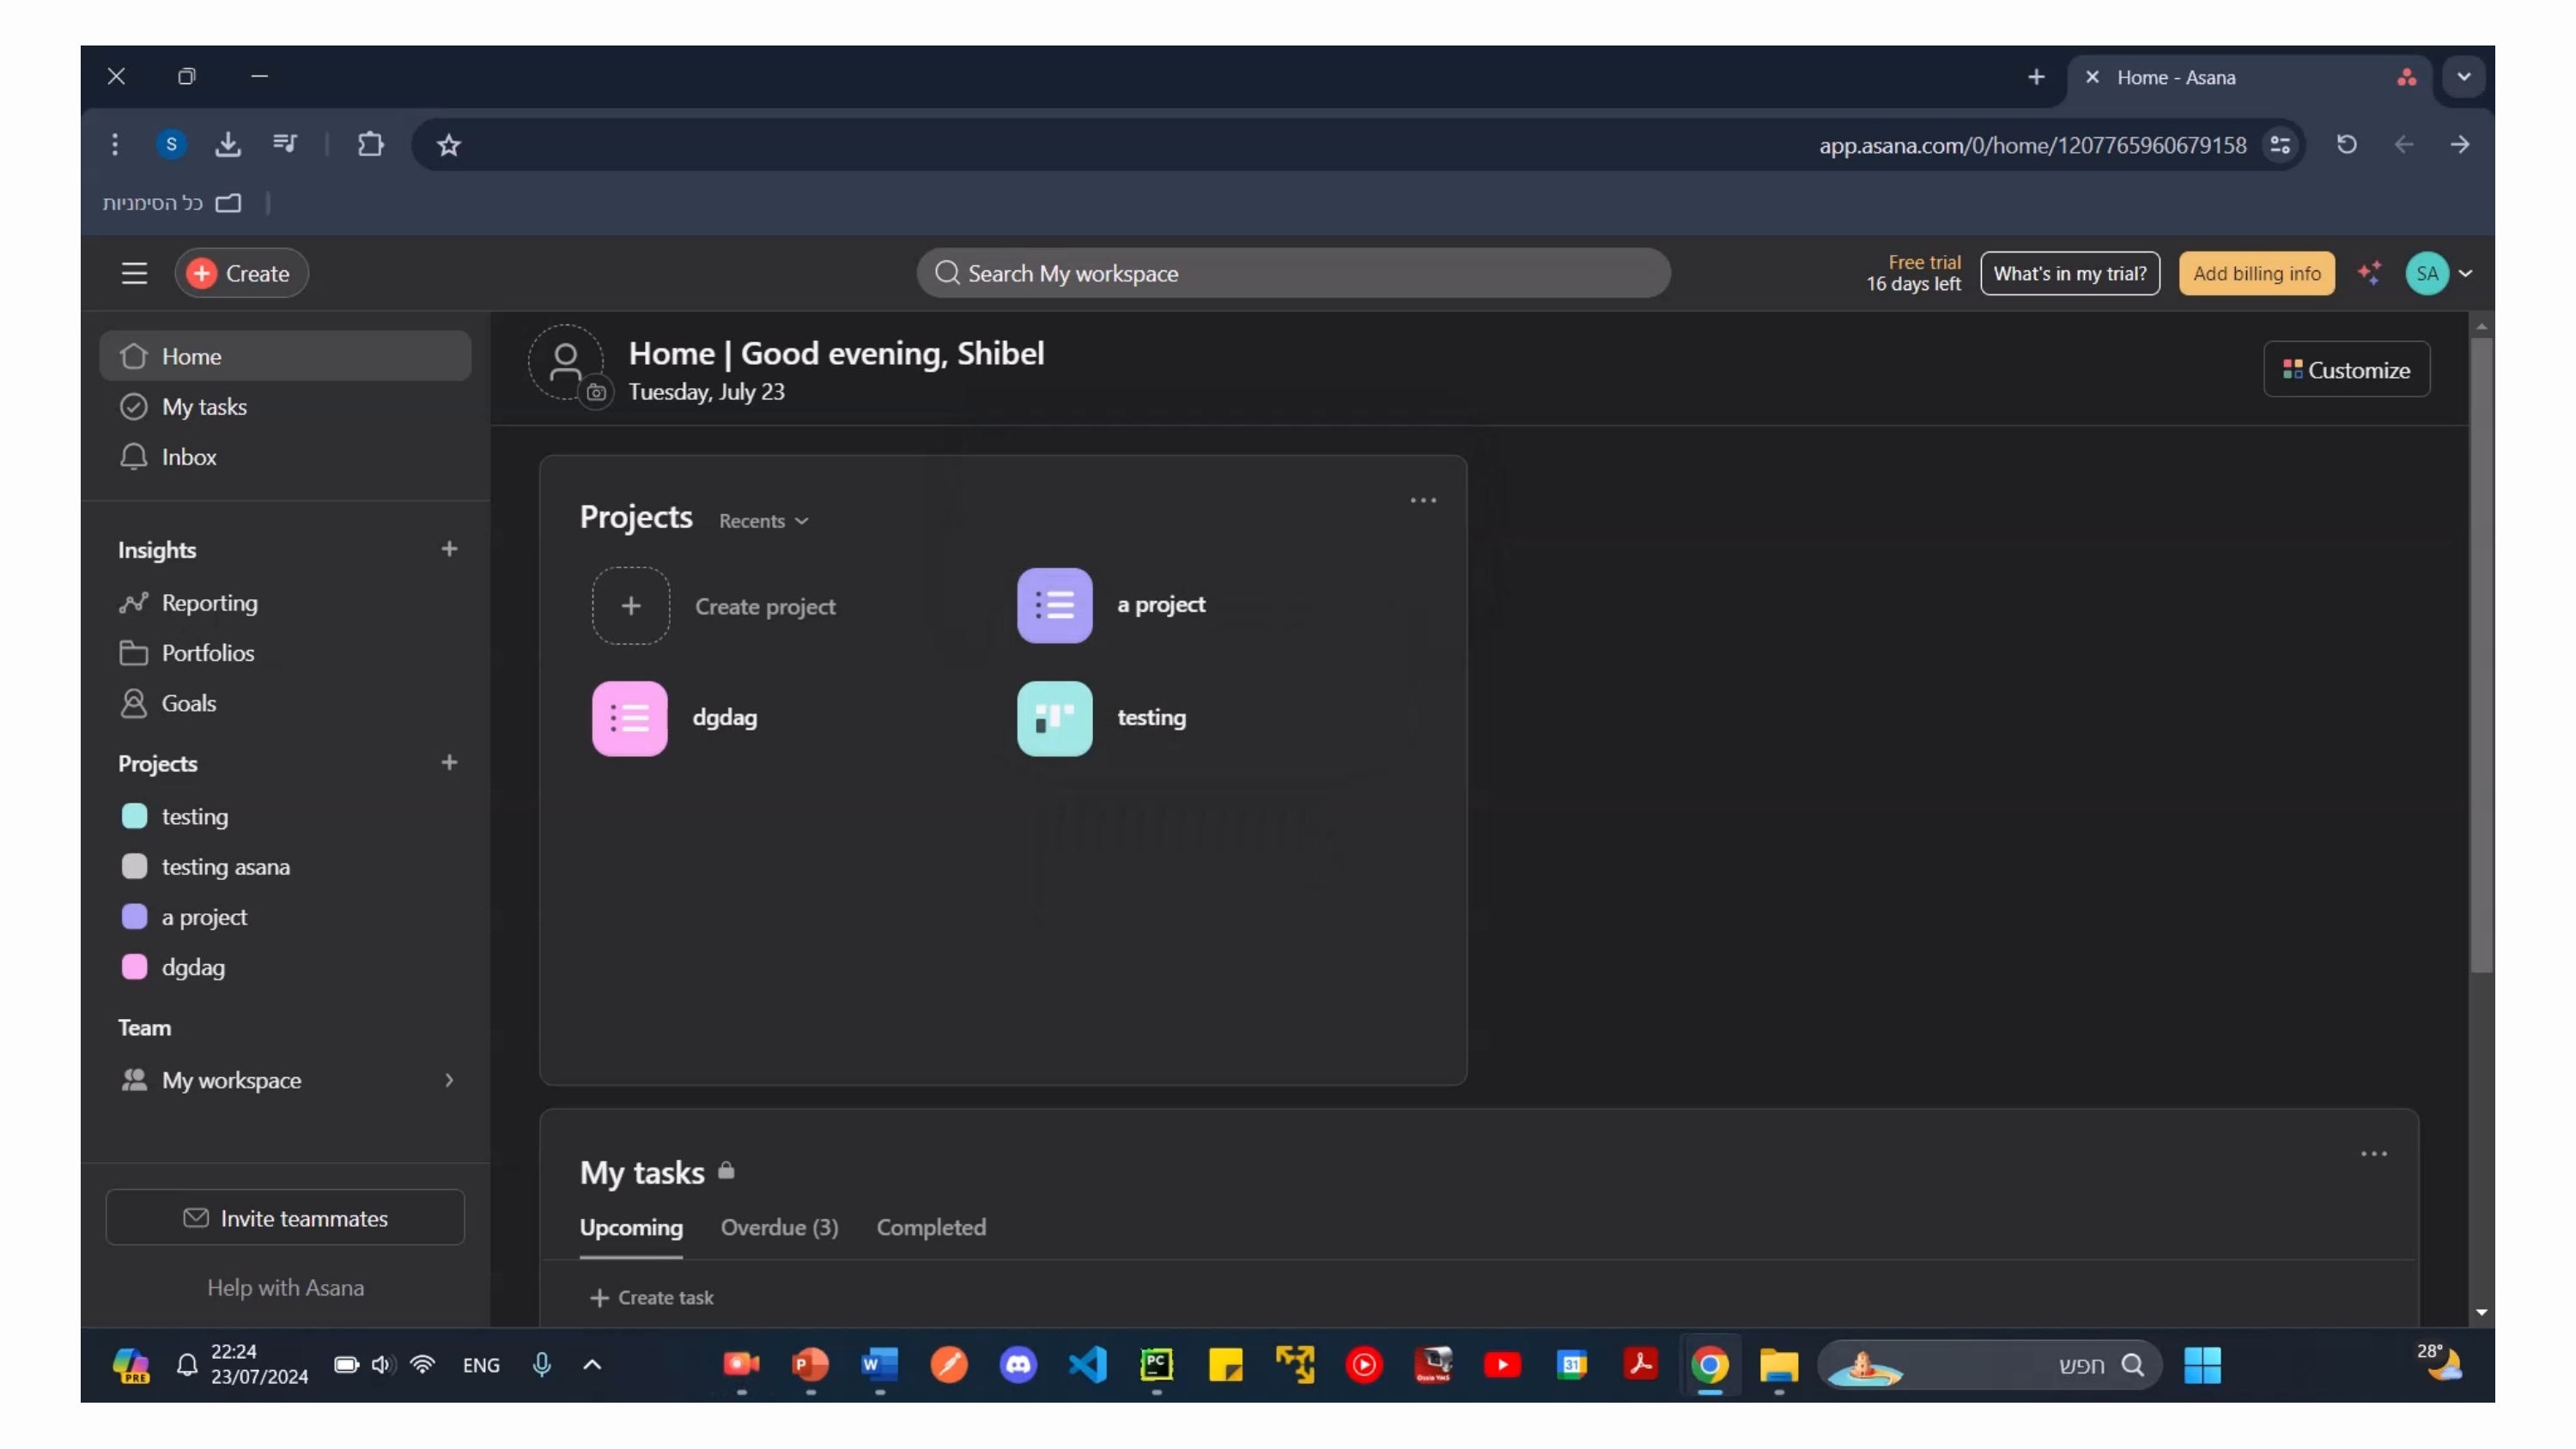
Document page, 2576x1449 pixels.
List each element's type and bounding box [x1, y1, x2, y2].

text_box [80, 45, 2496, 1404]
